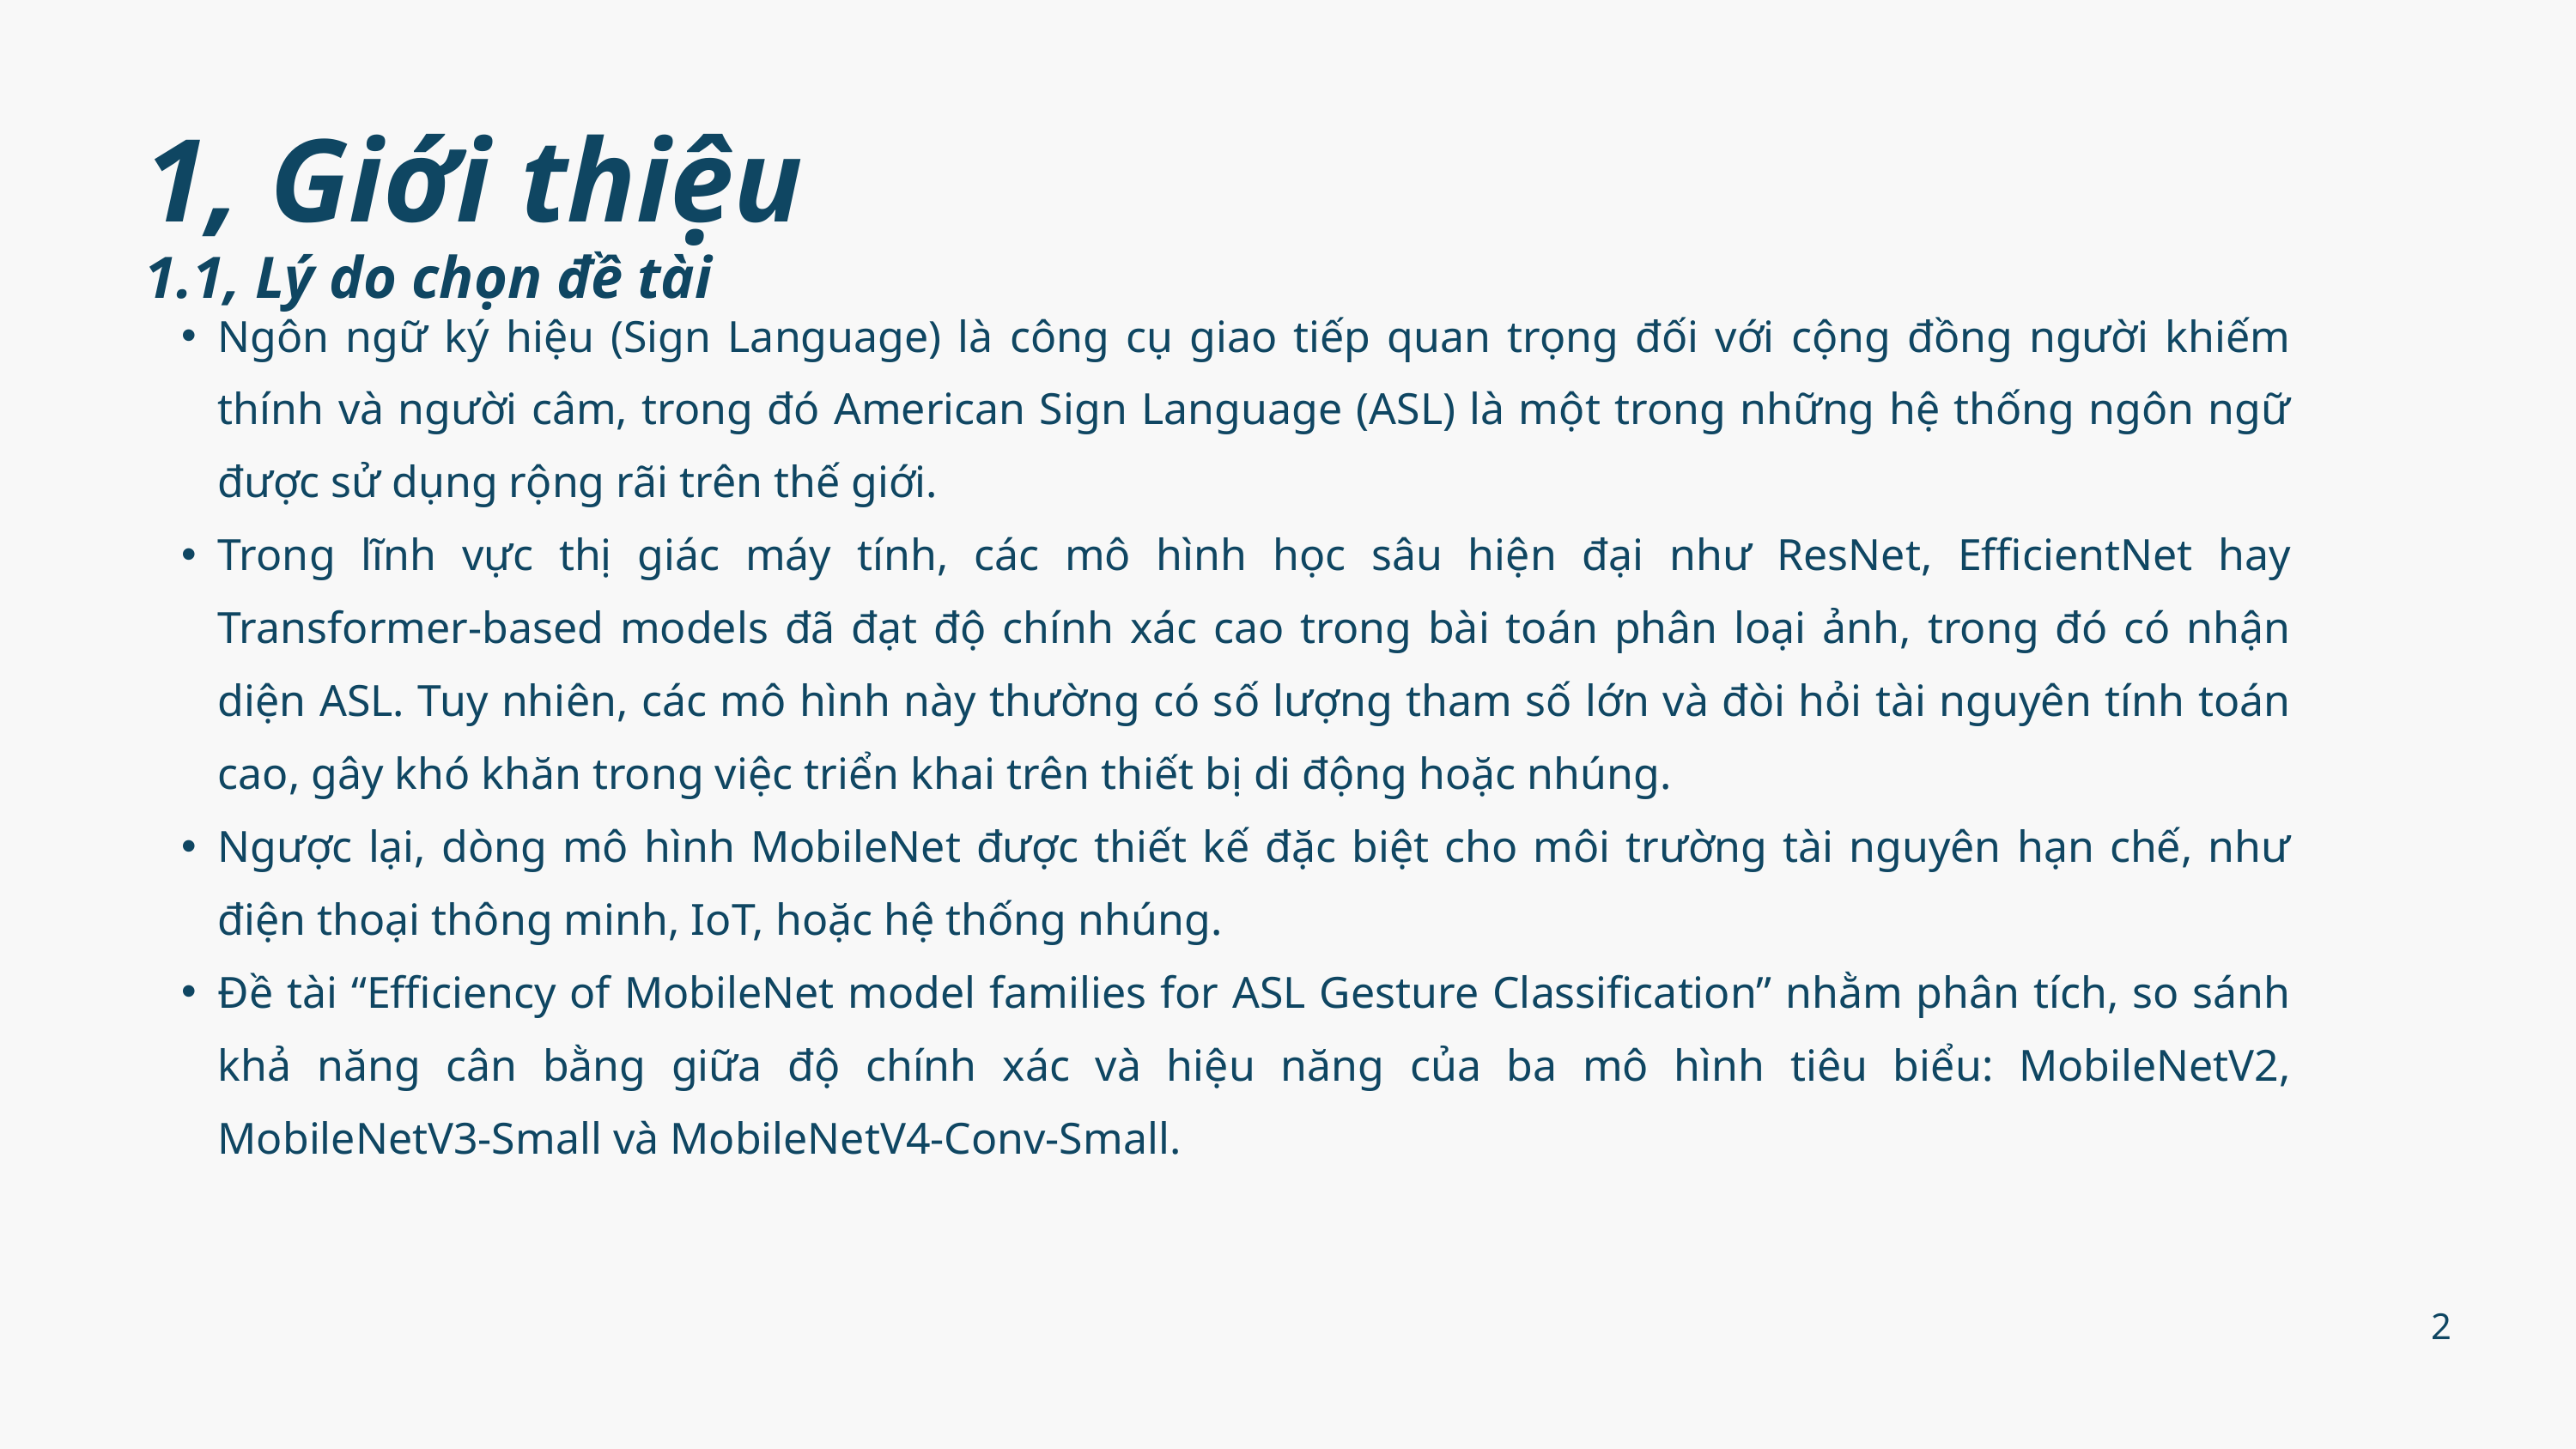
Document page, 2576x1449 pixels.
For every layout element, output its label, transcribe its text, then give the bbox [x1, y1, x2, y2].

text_box 1.1, Lý do chọn đề tài [144, 228, 1279, 310]
text_box Ngôn ngữ ký hiệu (Sign Language) là công cụ giao tiếp quan trọng đối với cộng đồng người khiếm thính và người câm, trong đó American Sign Language (ASL) là một trong những hệ thống ngôn ngữ được sử dụng rộng rãi trên thế giới. Trong lĩnh vực thị giác máy tính, các mô hình học sâu hiện đại như ResNet, EfficientNet hay Transformer-based models đã đạt độ chính xác cao trong bài toán phân loại ảnh, trong đó có nhận diện ASL. Tuy nhiên, các mô hình này thường có số lượng tham số lớn và đòi hỏi tài nguyên tính toán cao, gây khó khăn trong việc triển khai trên thiết bị di động hoặc nhúng. Ngược lại, dòng mô hình MobileNet được thiết kế đặc biệt cho môi trường tài nguyên hạn chế, như điện thoại thông minh, IoT, hoặc hệ thống nhúng. Đề tài “Efficiency of MobileNet model families for ASL Gesture Classification” nhằm phân tích, so sánh khả năng cân bằng giữa độ chính xác và hiệu năng của ba mô hình tiêu biểu: MobileNetV2, MobileNetV3-Small và MobileNetV4-Conv-Small. [144, 287, 2293, 1163]
text_box 2 [2431, 1296, 2452, 1348]
text_box 1, Giới thiệu [144, 84, 1279, 228]
